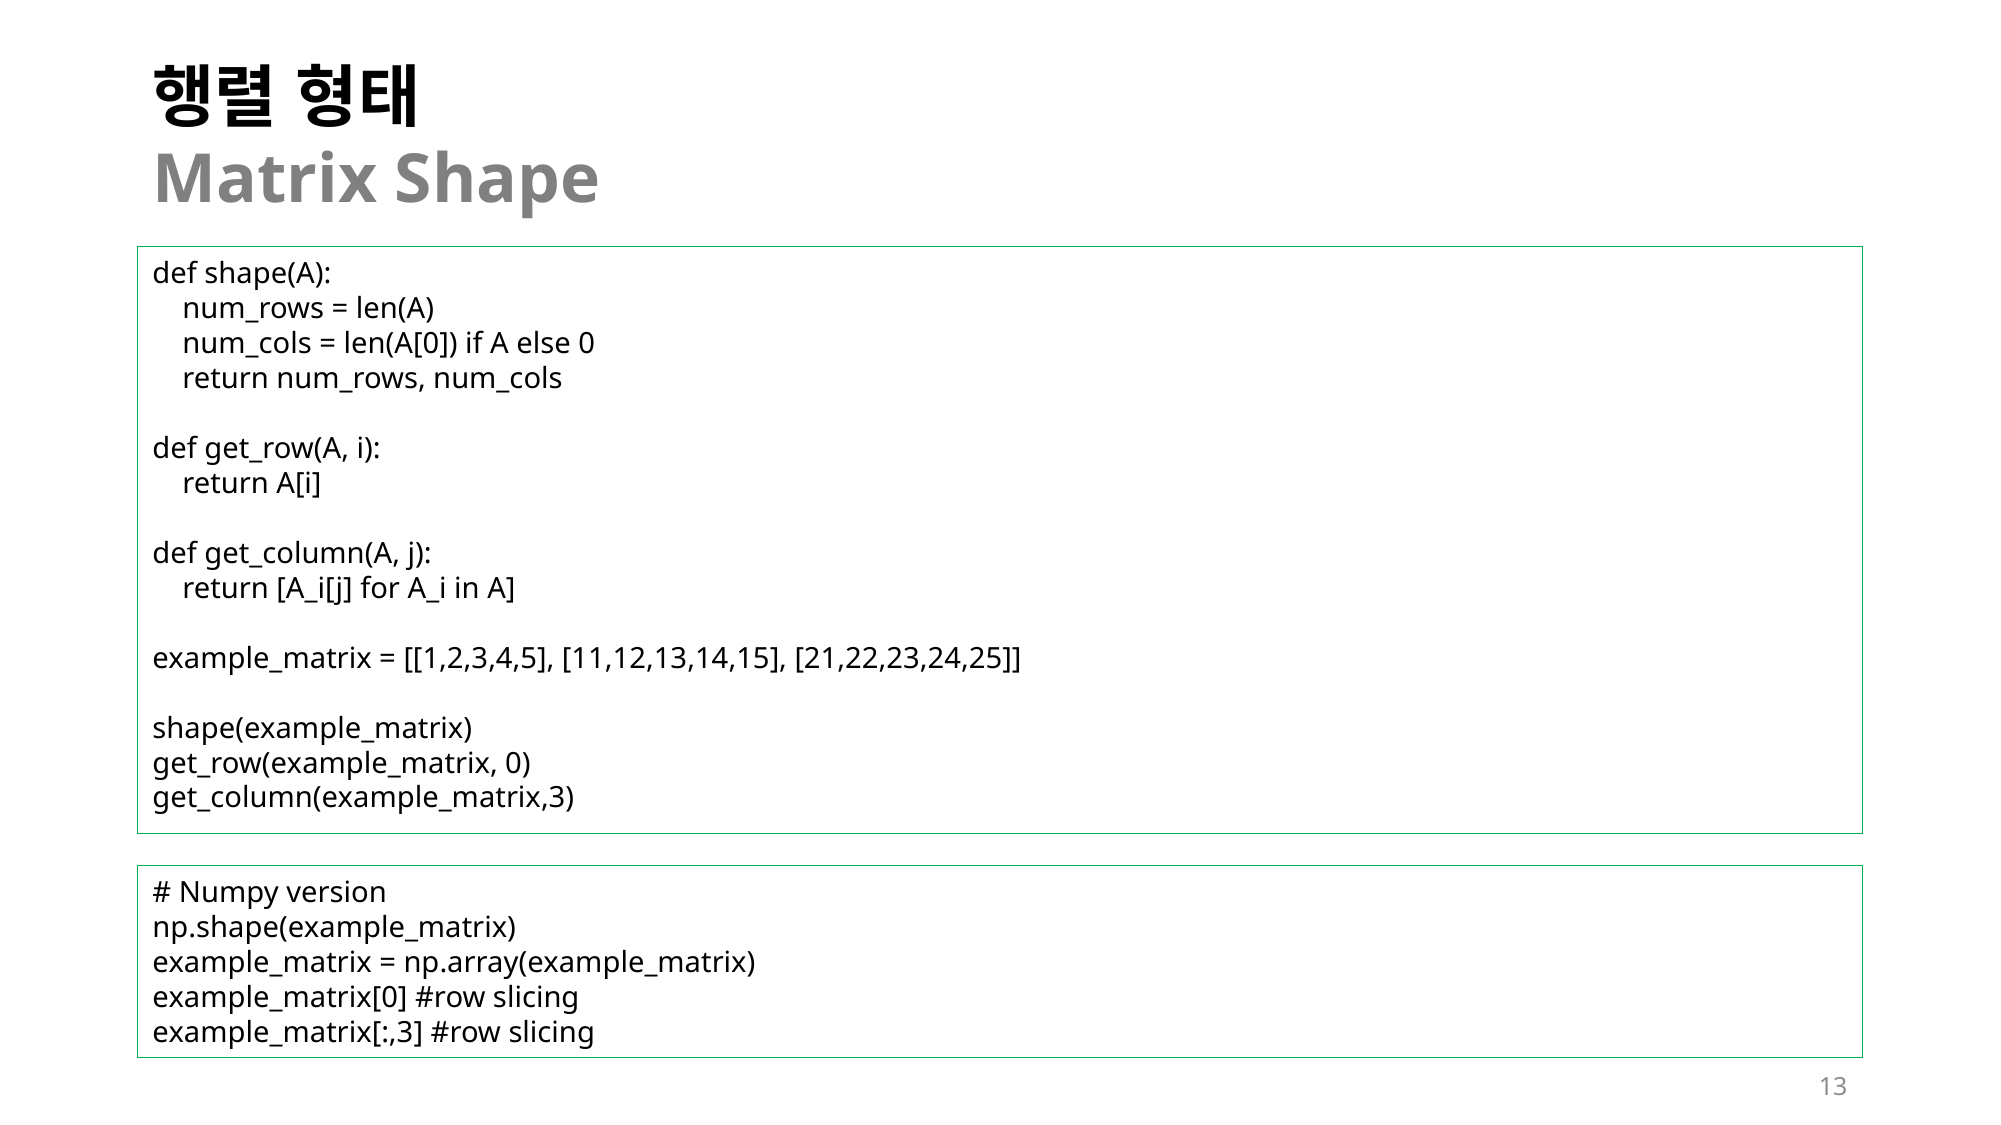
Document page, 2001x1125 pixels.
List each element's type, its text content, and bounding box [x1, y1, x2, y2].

slide_number 13 [1412, 1058, 1863, 1117]
list def shape(A): num_rows = len(A) num_cols = len(A[0]) if A else 0 return num_rows, num_cols def get_row(A, i): return A[i] def get_column(A, j): return [A_i[j] for A_i in A] example_matrix = [[1,2,3,4,5], [11,12,13,14,15], [21,22,23,24,25]] shape(example_matrix) get_row(example_matrix, 0) get_column(example_matrix,3) [137, 246, 1863, 834]
title 행렬 형태 Matrix Shape [137, 45, 1863, 225]
text_box # Numpy version np.shape(example_matrix) example_matrix = np.array(example_matrix) example_matrix[0] #row slicing example_matrix[:,3] #row slicing [137, 865, 1863, 1058]
